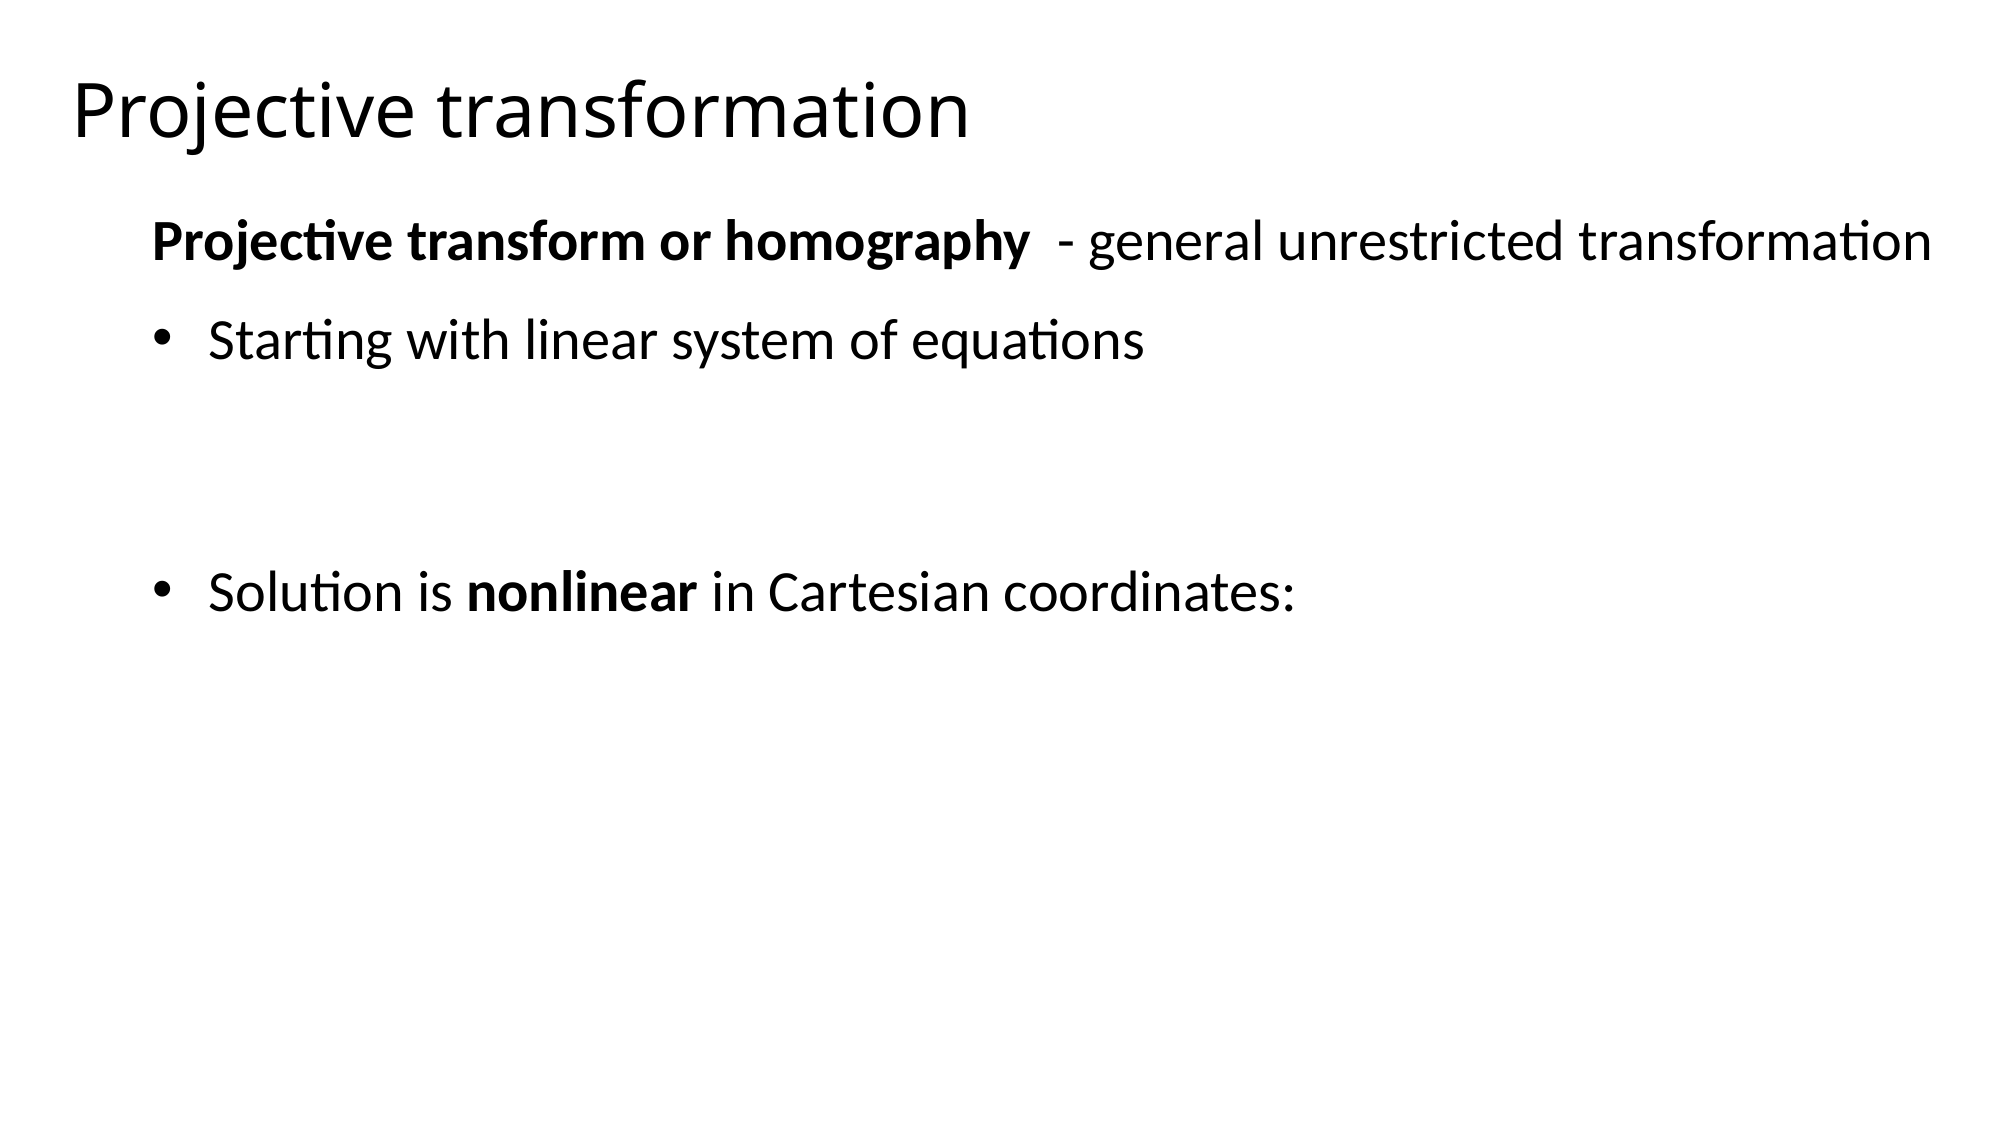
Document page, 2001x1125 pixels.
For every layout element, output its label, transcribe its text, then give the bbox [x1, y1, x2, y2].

title Projective transformation [17, 0, 1971, 161]
